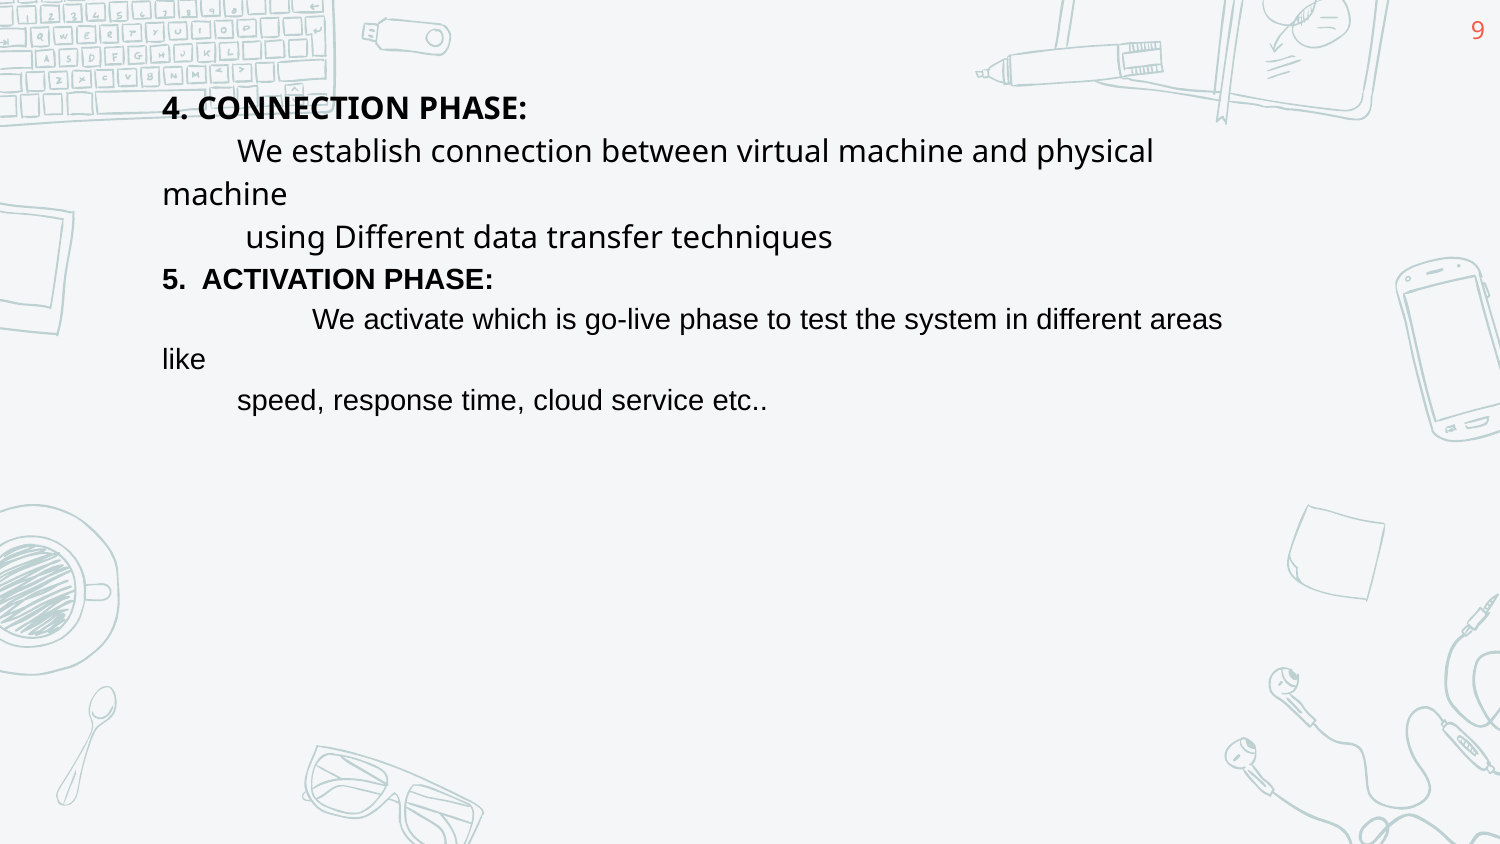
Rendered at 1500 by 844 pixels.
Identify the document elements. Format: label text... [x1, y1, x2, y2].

slide_number ‹#› [1435, 0, 1500, 53]
list 4. CONNECTION PHASE: We establish connection between virtual machine and physical machine using Different data transfer techniques 5. ACTIVATION PHASE: We activate which is go-live phase to test the system in different areas like speed, response time, cloud service etc.. [147, 67, 1276, 721]
